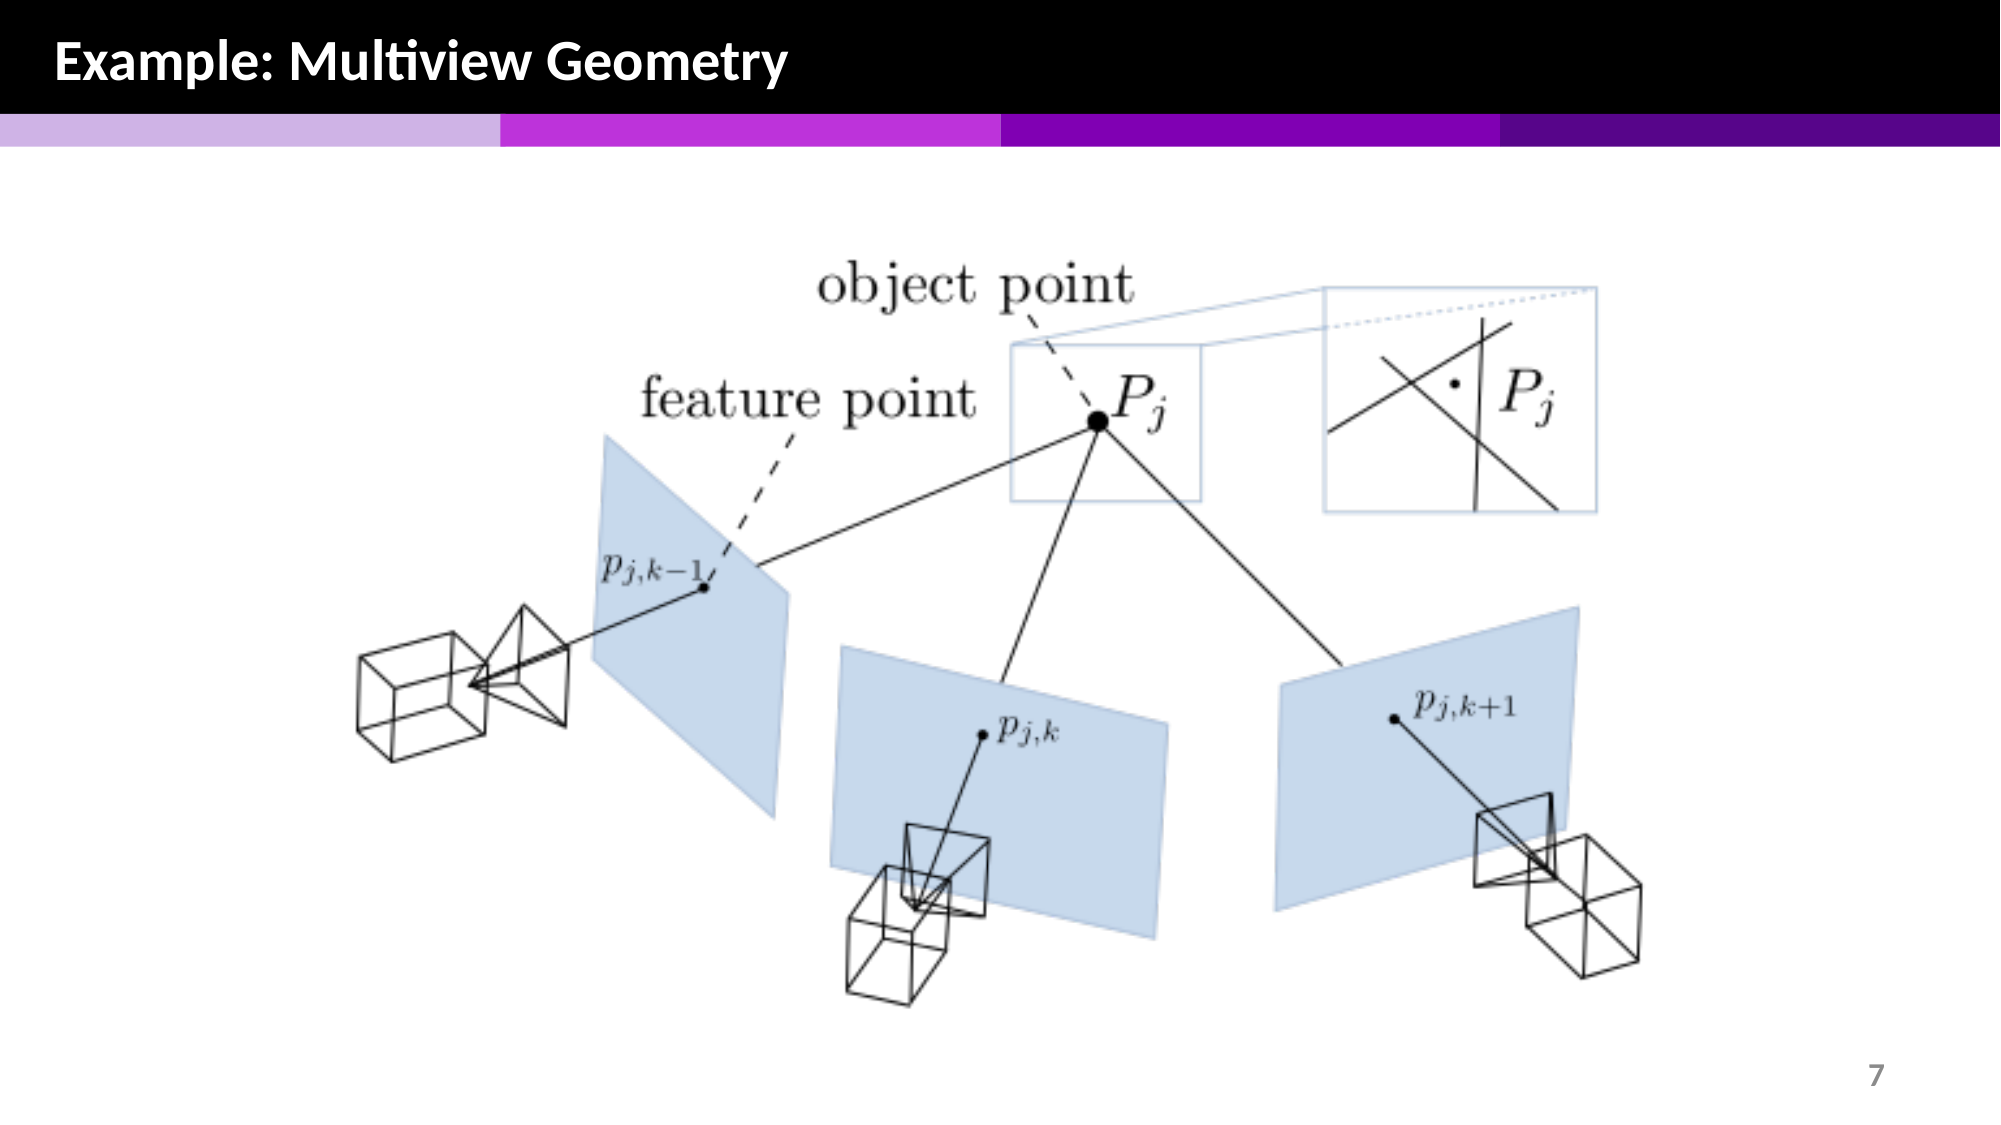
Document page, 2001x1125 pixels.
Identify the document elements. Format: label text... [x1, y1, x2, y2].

list Example: Multiview Geometry [39, 1, 1964, 114]
picture [343, 247, 1657, 1022]
